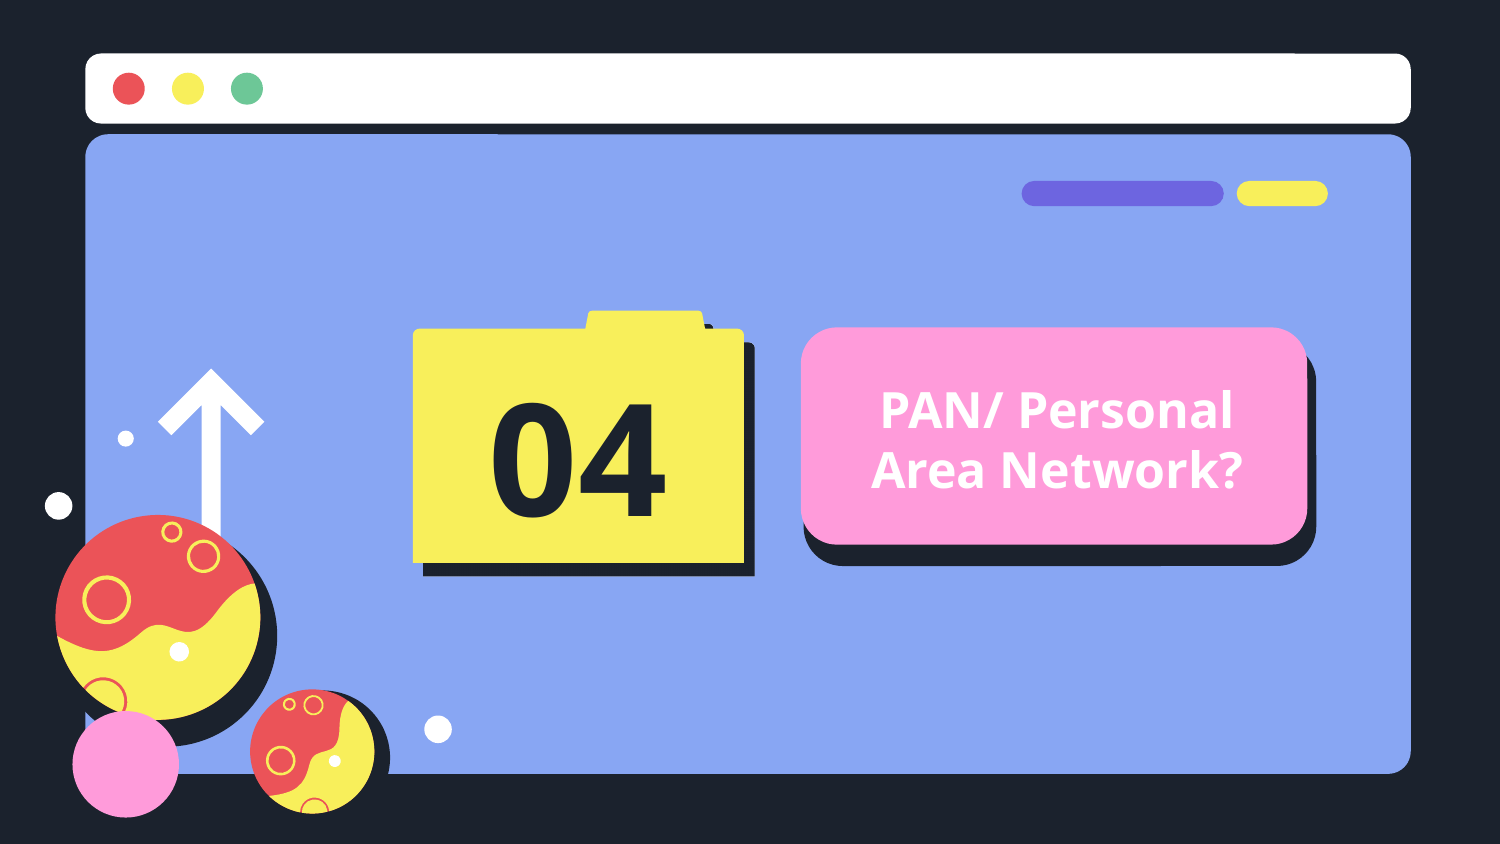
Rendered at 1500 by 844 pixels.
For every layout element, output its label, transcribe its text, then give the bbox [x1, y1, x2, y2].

text_box [72, 768, 179, 818]
title 04 [451, 379, 706, 528]
text_box [117, 430, 134, 447]
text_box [228, 667, 401, 836]
text_box [412, 310, 744, 563]
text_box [800, 327, 1314, 564]
text_box [424, 715, 452, 744]
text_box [18, 481, 302, 759]
text_box [157, 368, 265, 479]
